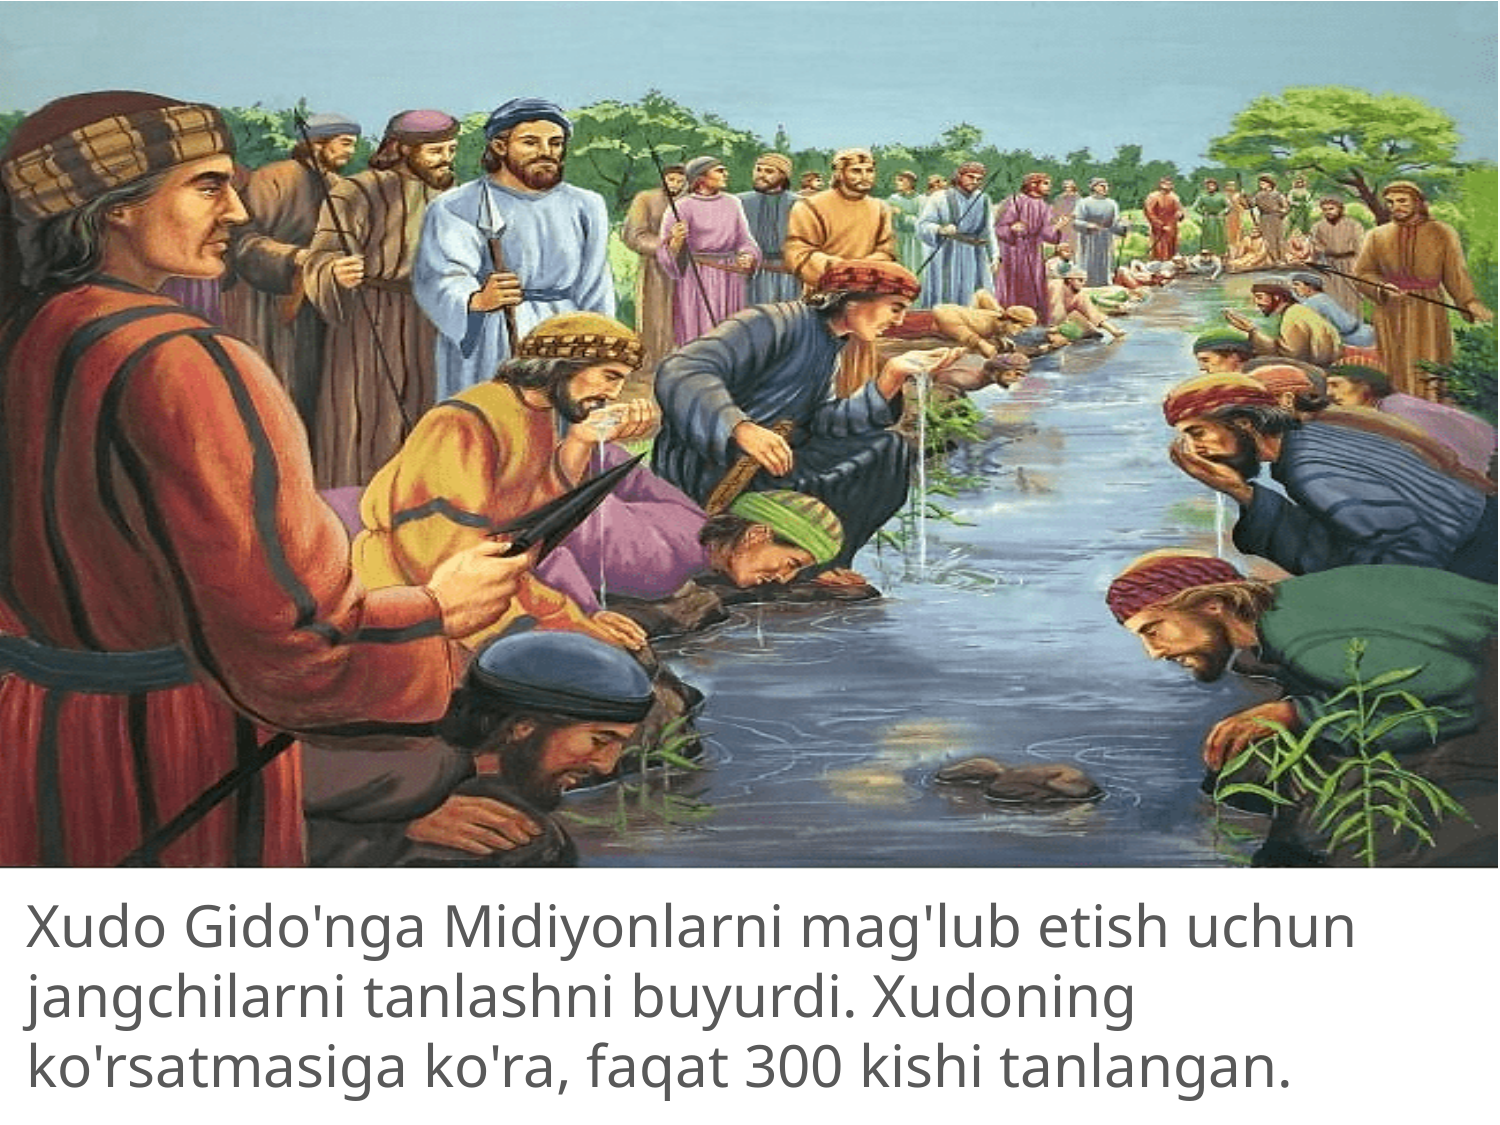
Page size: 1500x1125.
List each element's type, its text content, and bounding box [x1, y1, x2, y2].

text_box Xudo Gido'nga Midiyonlarni mag'lub etish uchun jangchilarni tanlashni buyurdi. Xudoning ko'rsatmasiga ko'ra, faqat 300 kishi tanlangan. [11, 881, 1498, 1107]
picture [0, 1, 1498, 870]
